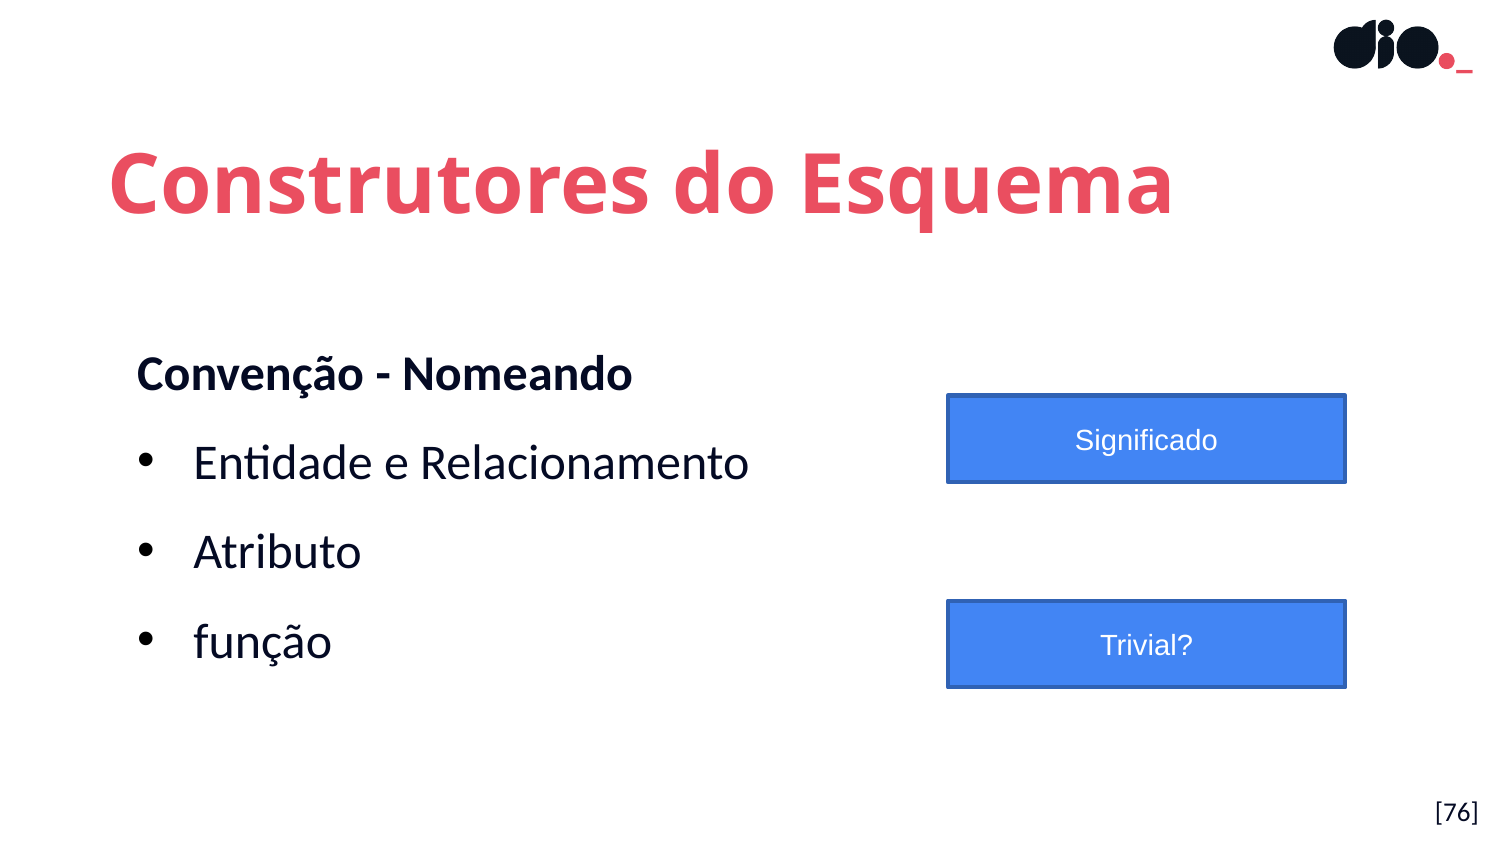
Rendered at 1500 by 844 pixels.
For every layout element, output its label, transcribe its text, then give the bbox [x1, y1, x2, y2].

picture [1333, 19, 1473, 74]
text_box Construtores do Esquema [92, 104, 1408, 243]
slide_number [<número>] [1403, 779, 1494, 844]
text_box Trivial? [946, 599, 1347, 689]
text_box Significado [946, 393, 1347, 484]
text_box Convenção - Nomeando Entidade e Relacionamento Atributo função [122, 248, 1377, 760]
